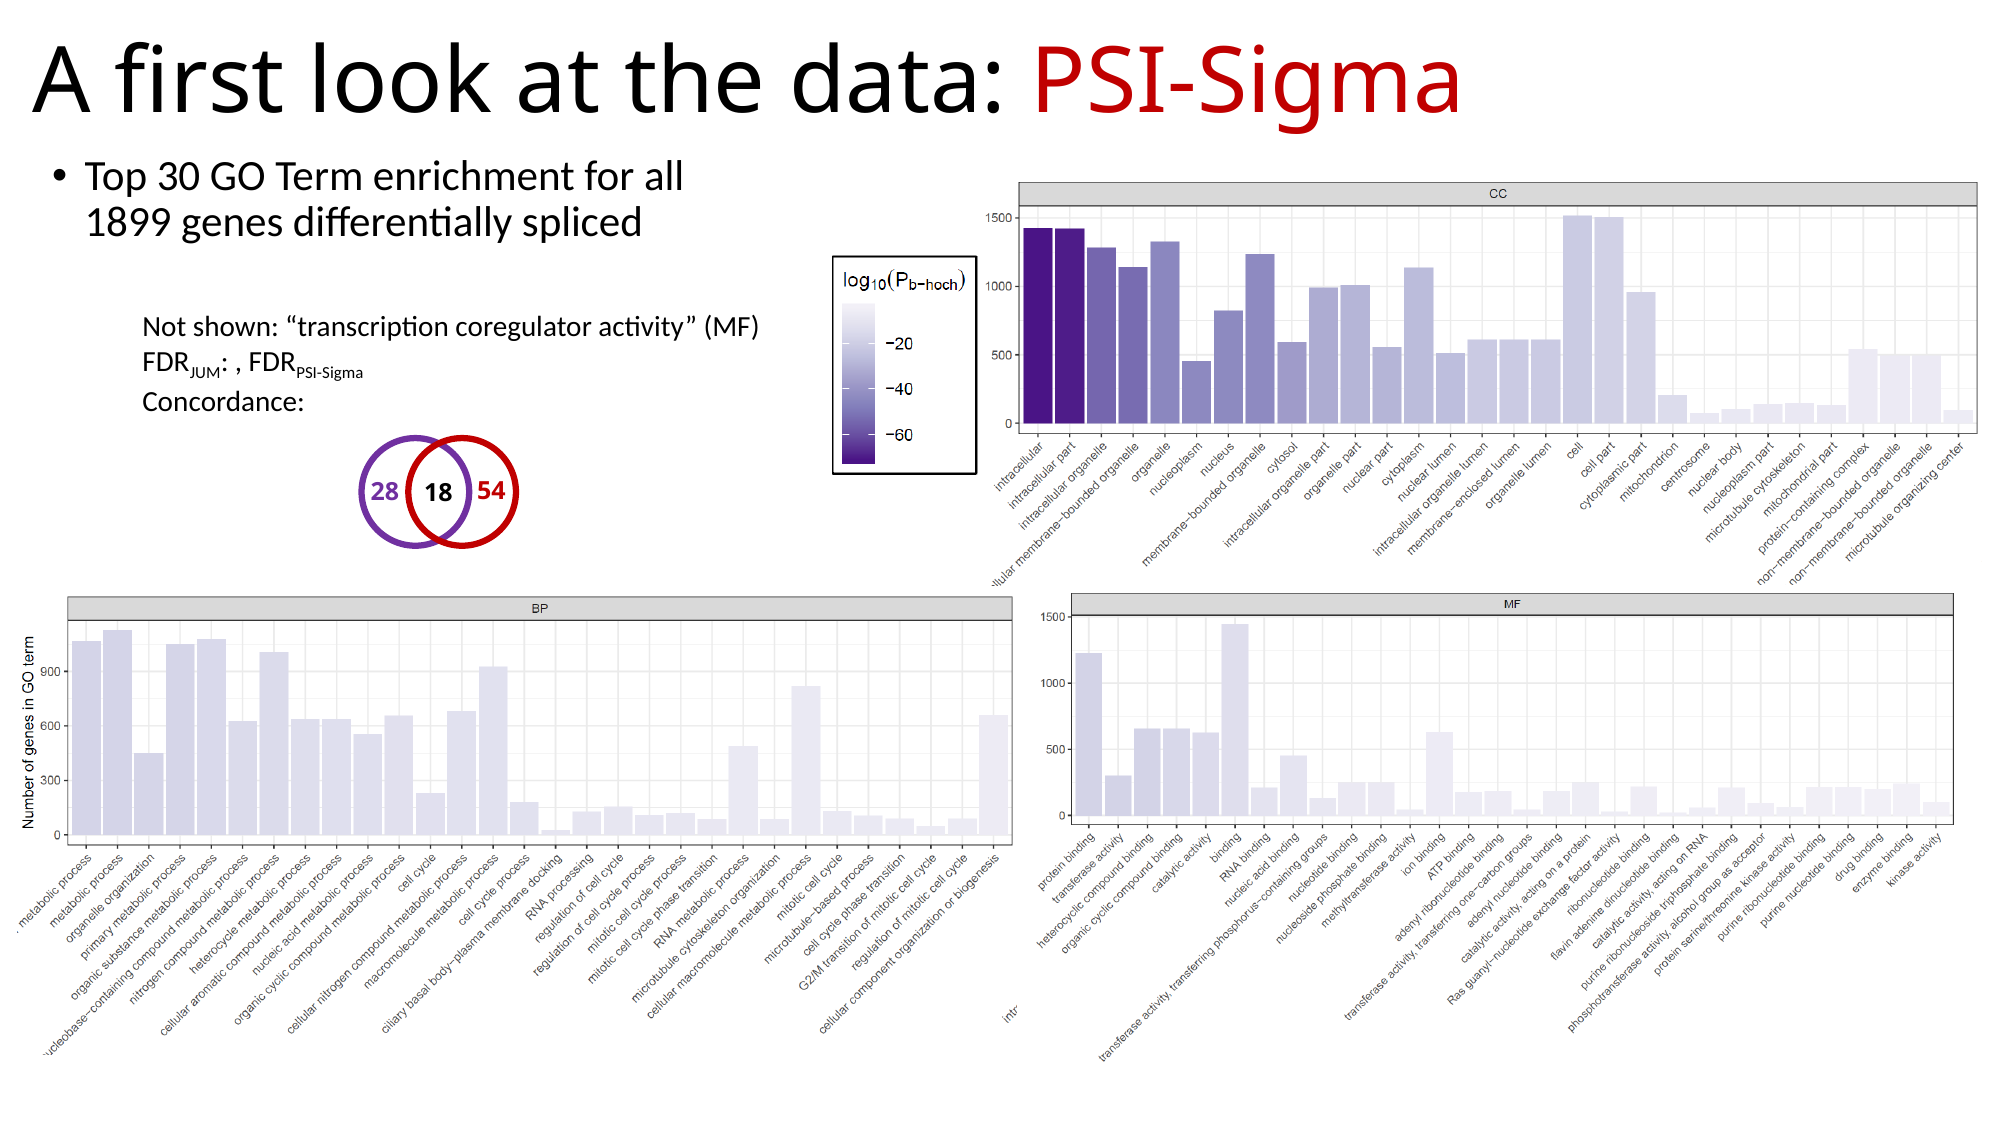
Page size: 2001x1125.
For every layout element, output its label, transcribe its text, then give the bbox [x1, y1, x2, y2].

picture [823, 176, 1982, 1065]
text_box [413, 437, 510, 466]
text_box [415, 519, 510, 547]
text_box [365, 515, 438, 547]
title A first look at the data: PSI-Sigma [17, 22, 1743, 144]
text_box 28 [350, 469, 419, 515]
list Top 30 GO Term enrichment for all 1899 genes differentially spliced [37, 145, 714, 295]
picture [17, 594, 1017, 1055]
text_box 18 [396, 466, 481, 521]
text_box 54 [453, 464, 529, 519]
text_box [365, 437, 439, 469]
